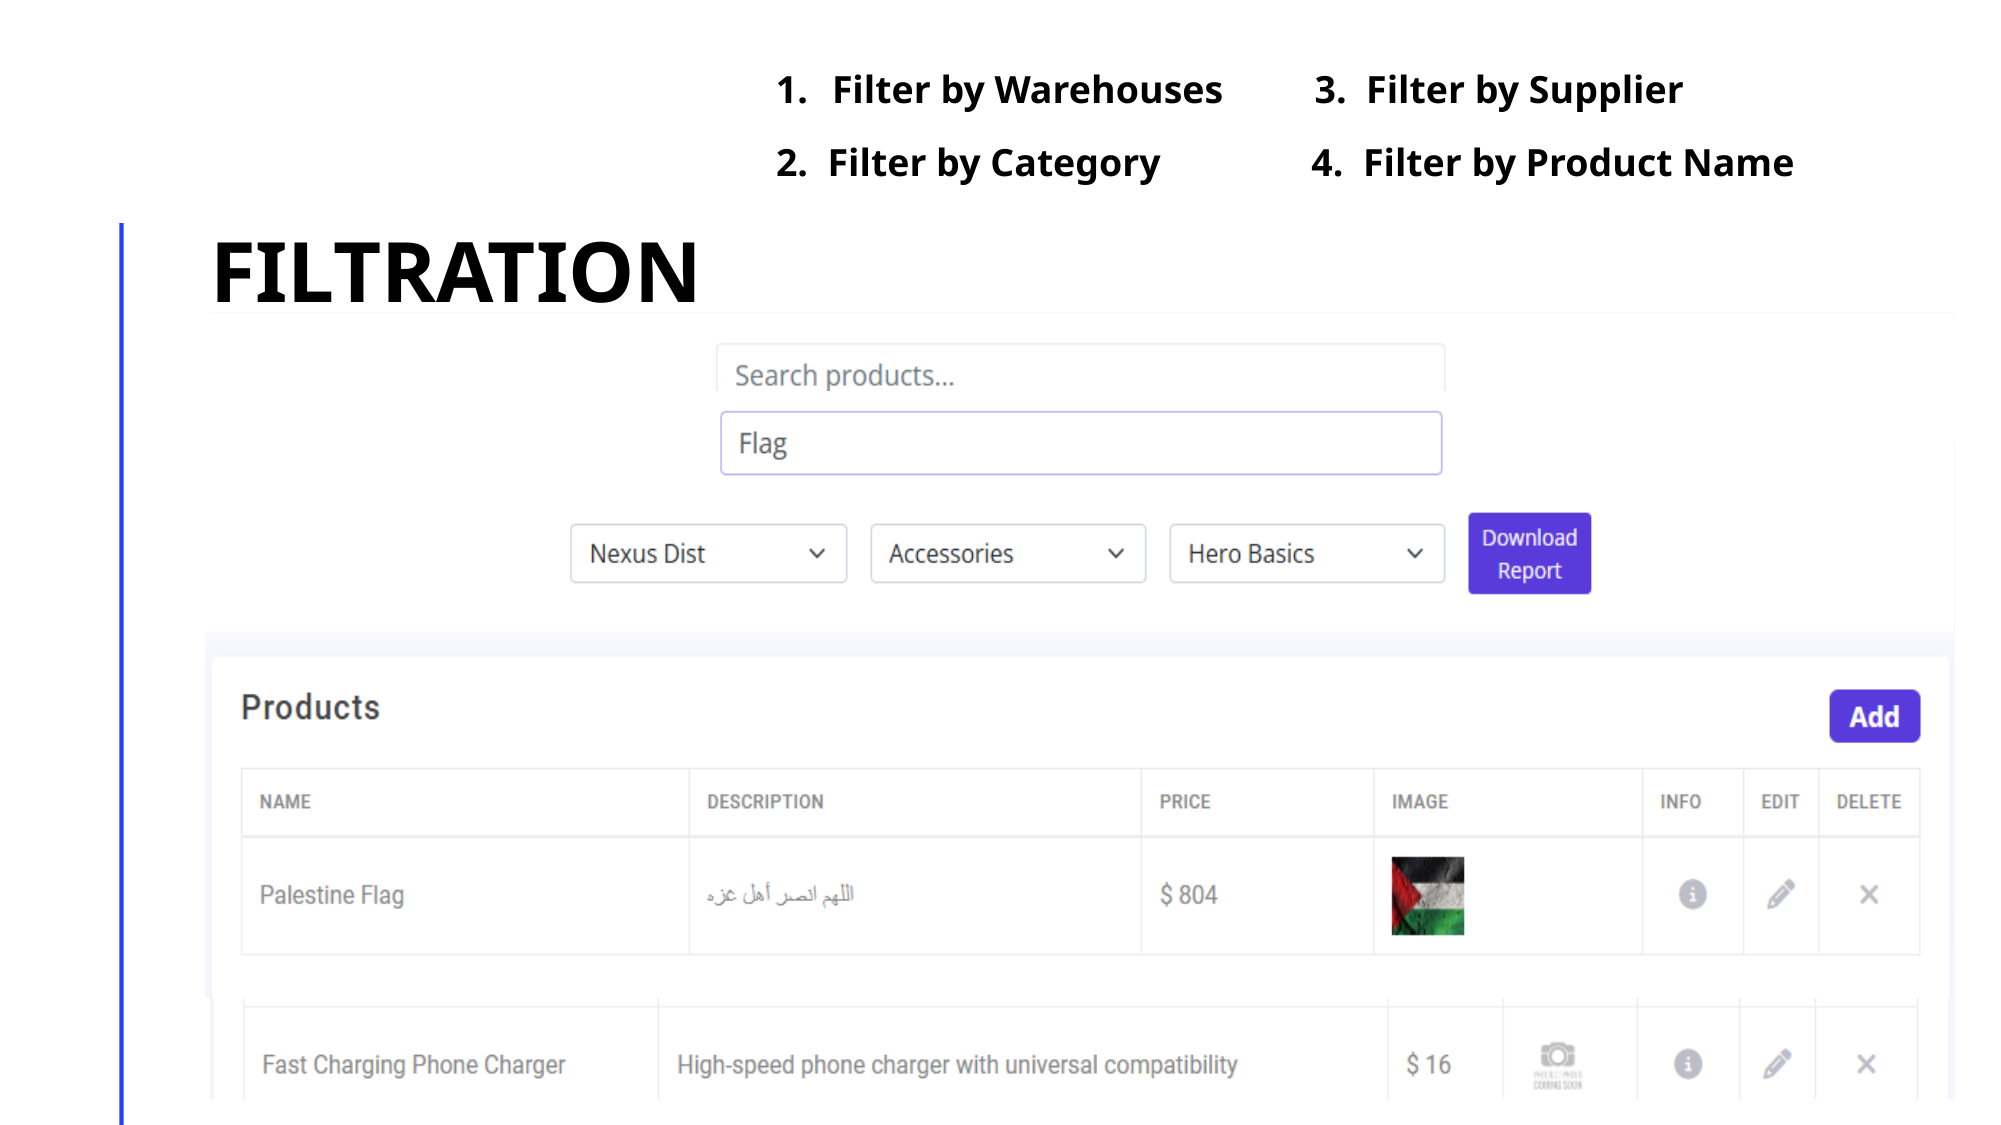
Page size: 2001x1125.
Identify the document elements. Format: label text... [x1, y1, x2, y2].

title Filtration [210, 104, 1000, 312]
text_box 2. Filter by Category [761, 131, 1176, 191]
text_box 3. Filter by Supplier [1299, 58, 1700, 119]
text_box Filter by Warehouses [761, 58, 1239, 119]
picture [205, 312, 1955, 1099]
text_box 4. Filter by Product Name [1296, 131, 1810, 192]
